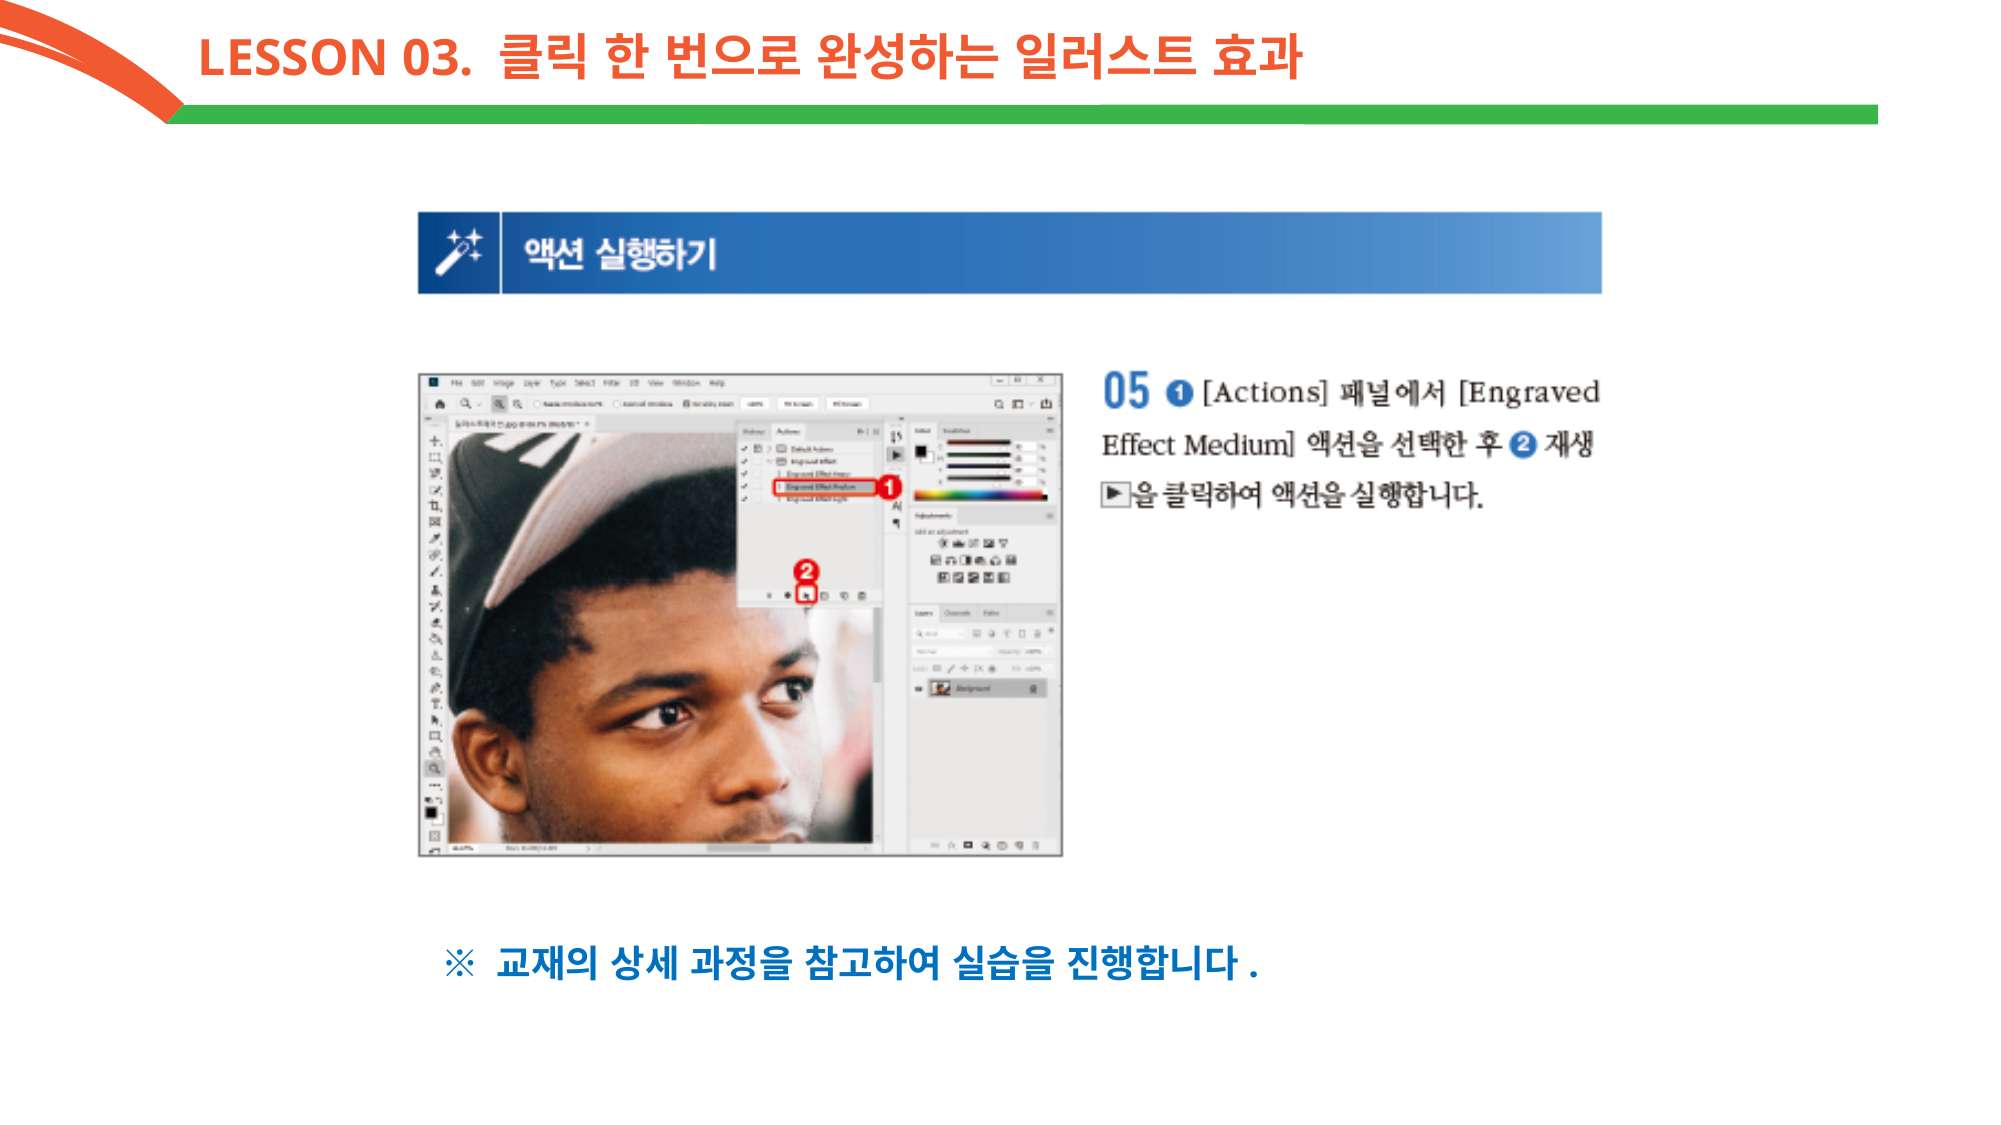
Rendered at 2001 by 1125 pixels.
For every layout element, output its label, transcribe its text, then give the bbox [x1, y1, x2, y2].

text_box ※ 교재의 상세 과정을 참고하여 실습을 진행합니다. [427, 933, 1757, 993]
picture [390, 195, 1629, 873]
title LESSON 03. 클릭 한 번으로 완성하는 일러스트 효과 [183, 24, 1836, 95]
